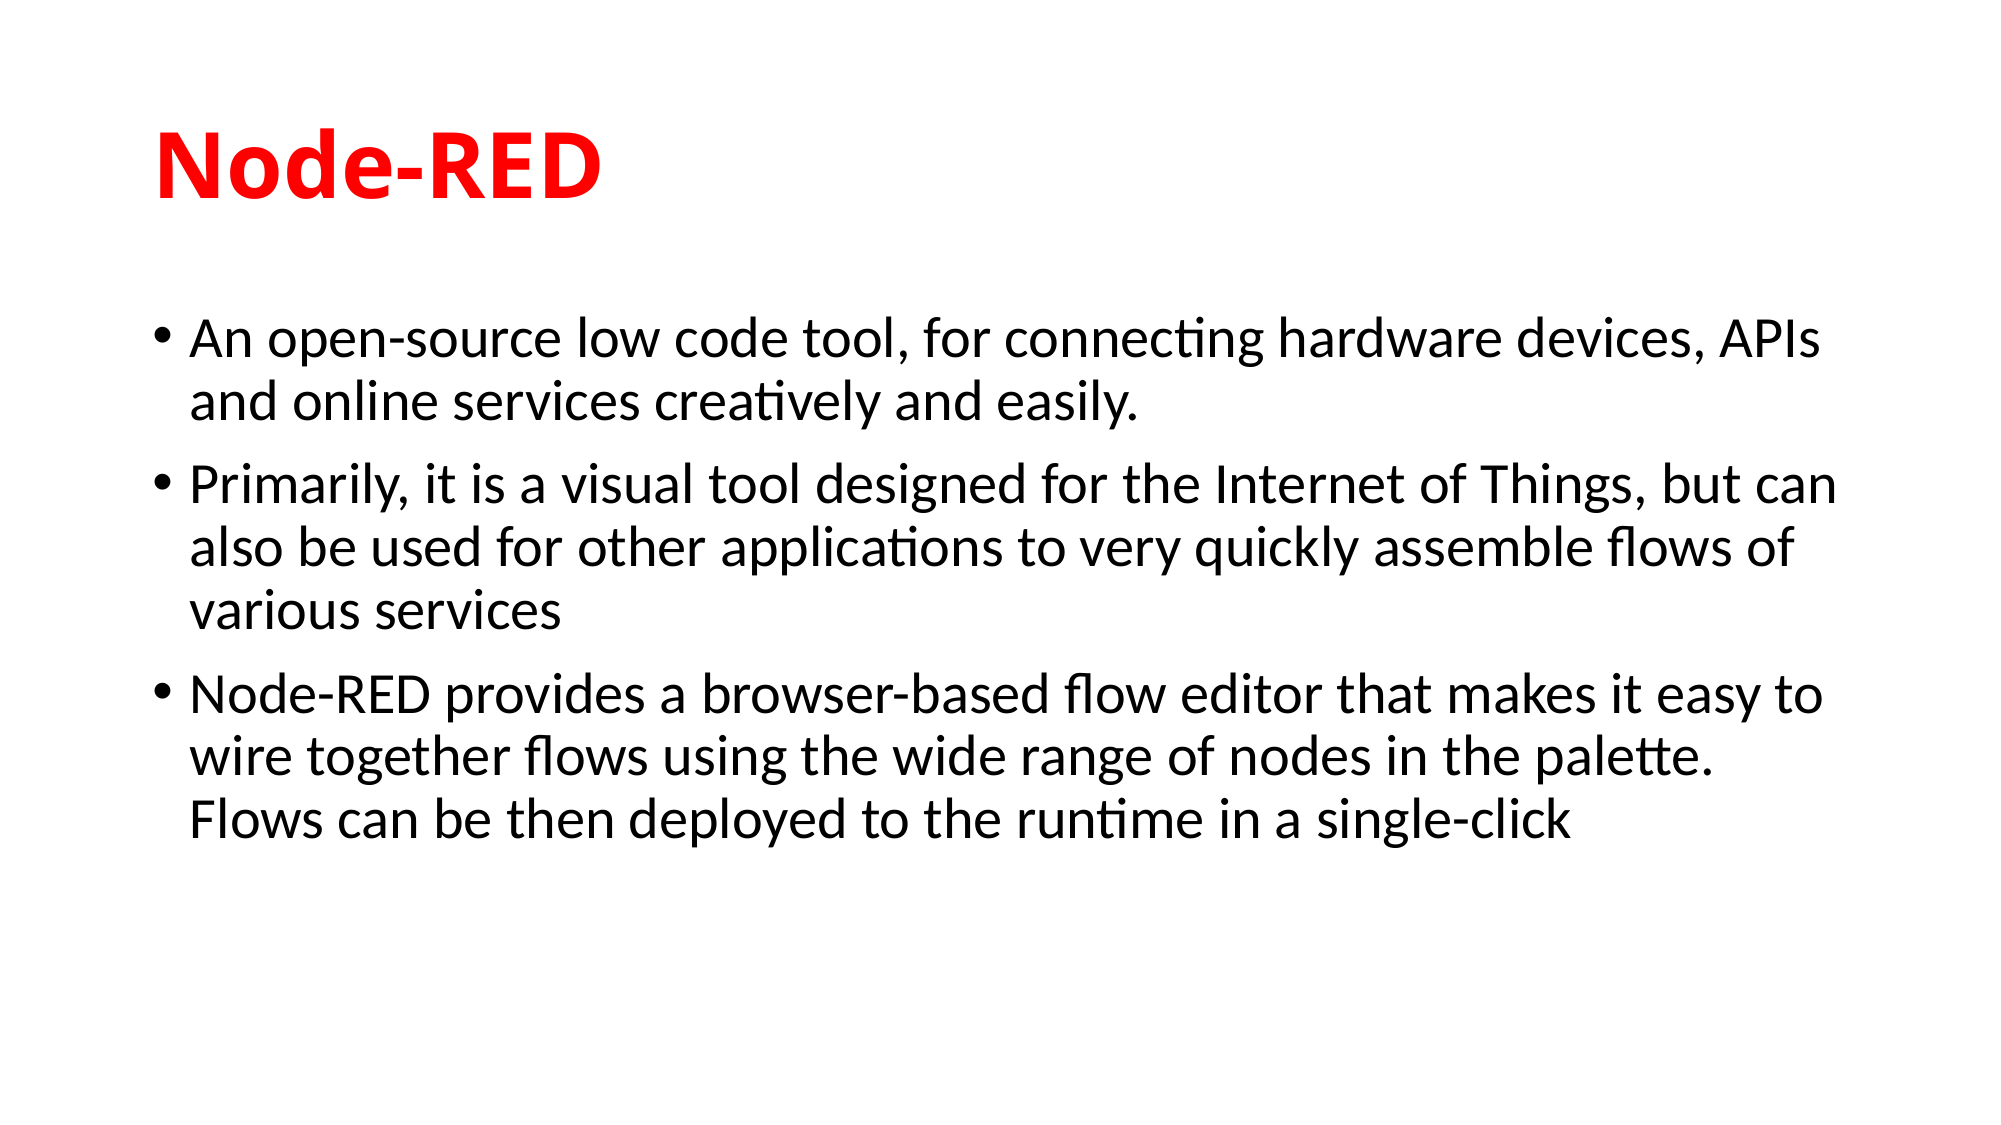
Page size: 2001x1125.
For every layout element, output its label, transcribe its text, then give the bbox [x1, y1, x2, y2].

title Node-RED [137, 59, 1863, 278]
list An open-source low code tool, for connecting hardware devices, APIs and online services creatively and easily. Primarily, it is a visual tool designed for the Internet of Things, but can also be used for other applications to very quickly assemble flows of various services Node-RED provides a browser-based flow editor that makes it easy to wire together flows using the wide range of nodes in the palette. Flows can be then deployed to the runtime in a single-click [137, 299, 1863, 1014]
